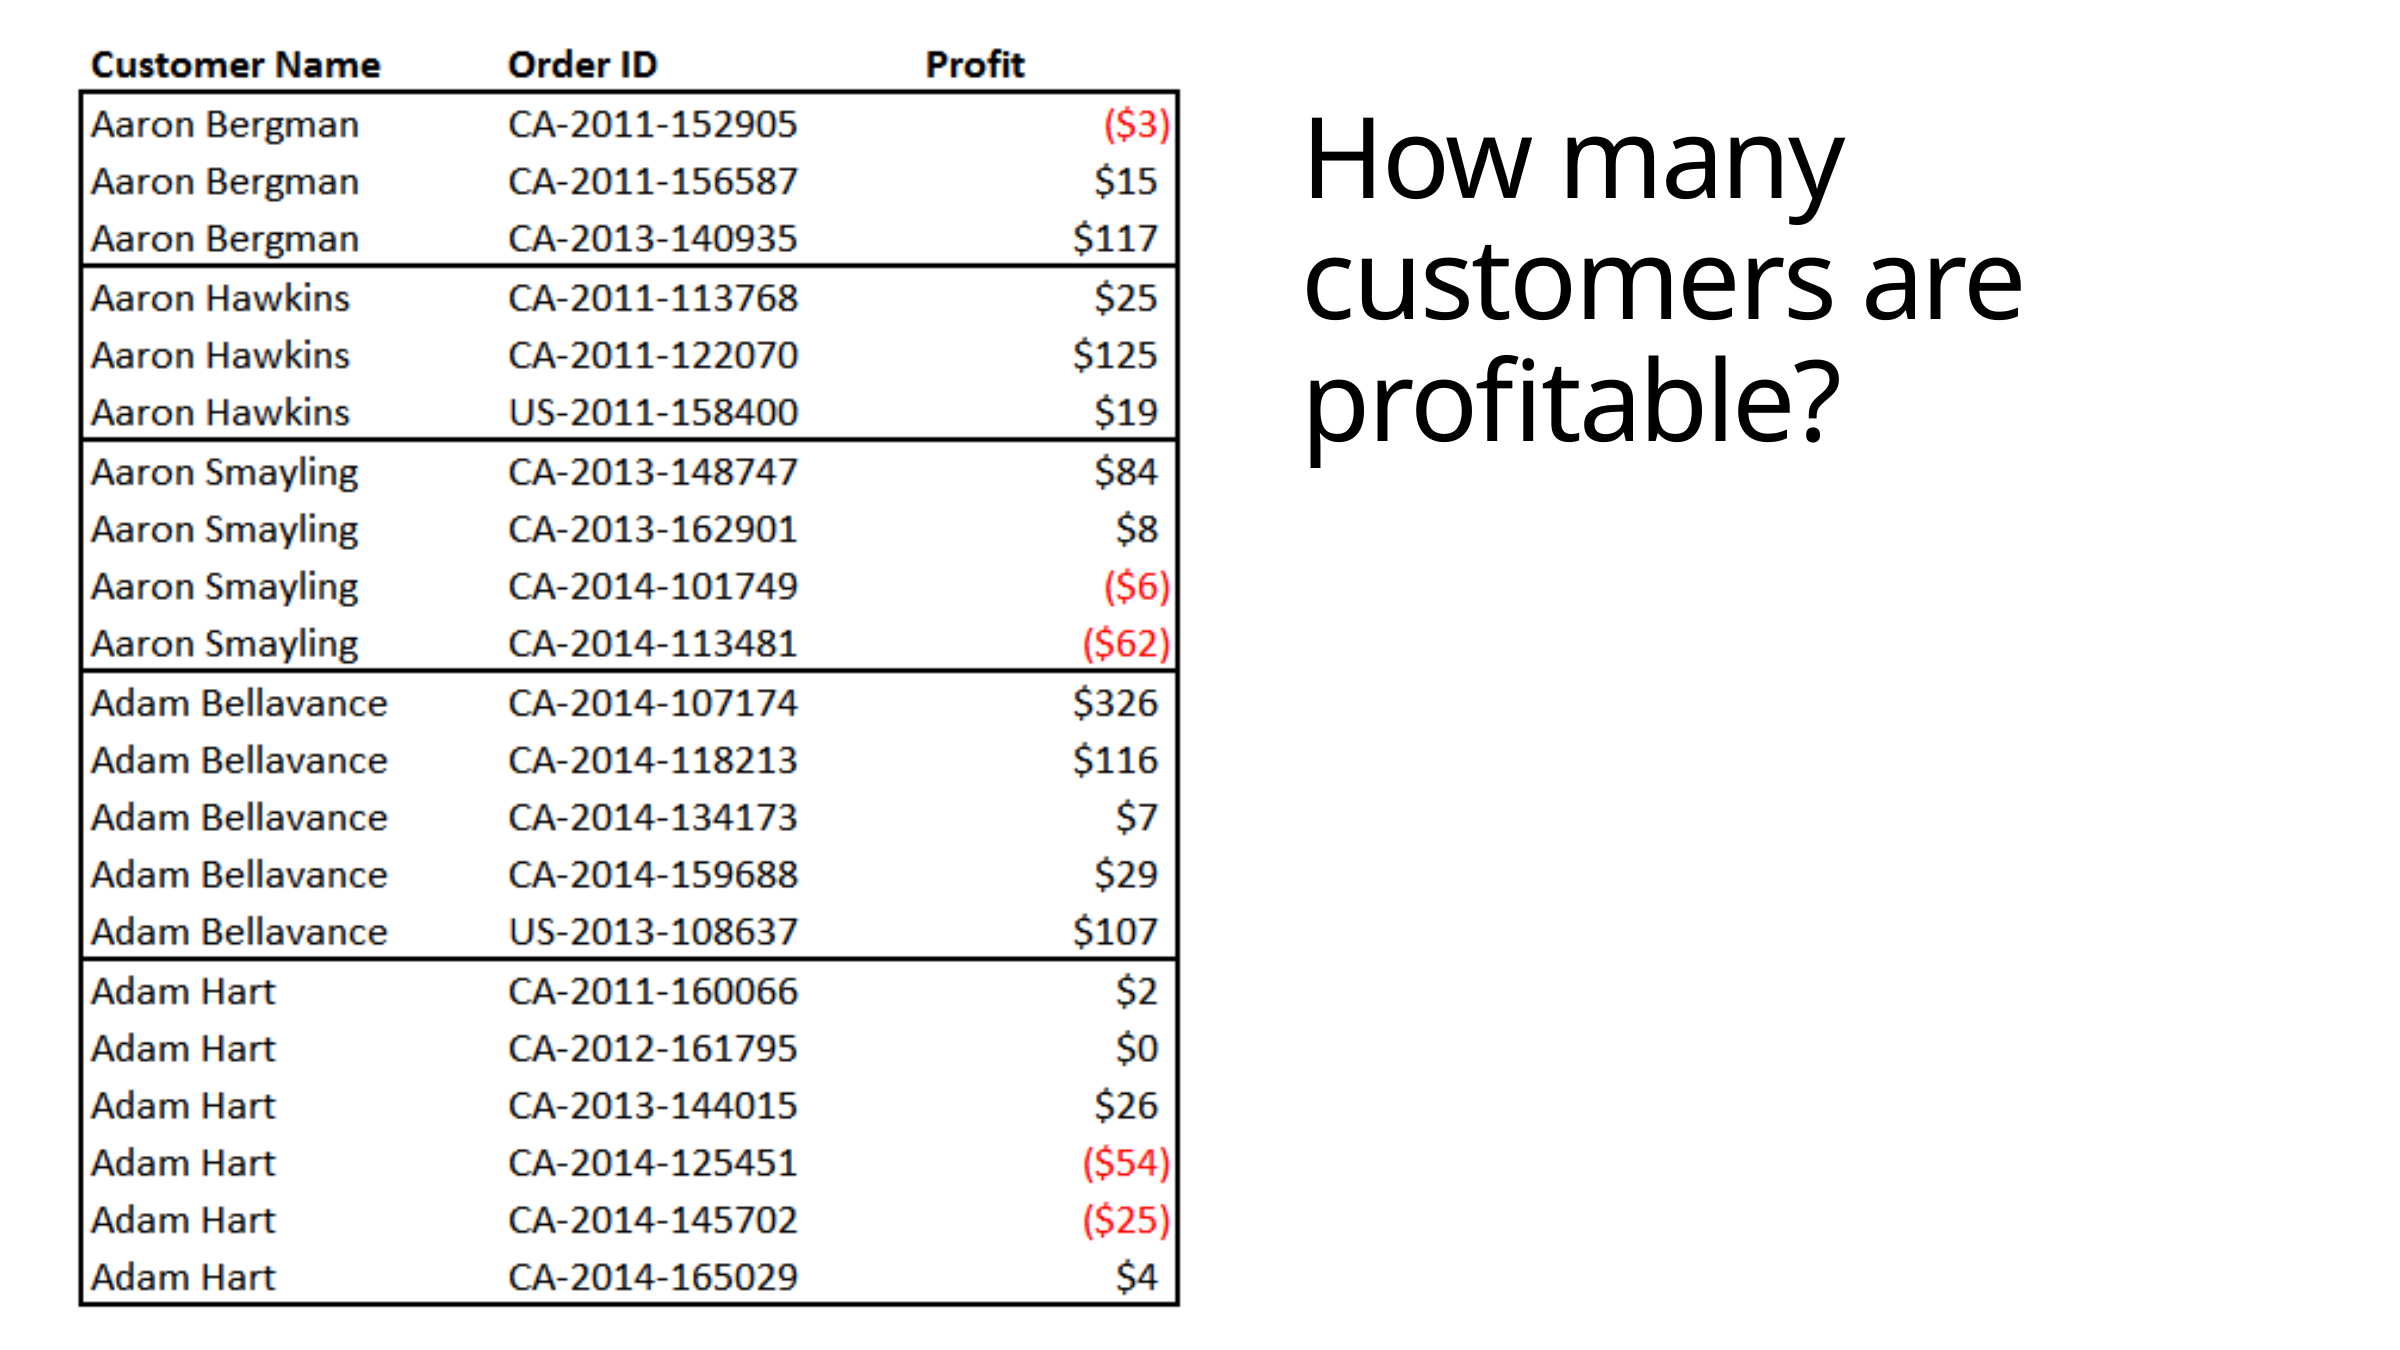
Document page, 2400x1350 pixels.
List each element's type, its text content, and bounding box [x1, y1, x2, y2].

title How many customers are profitable? [1277, 86, 2284, 567]
picture [53, 40, 1195, 1337]
